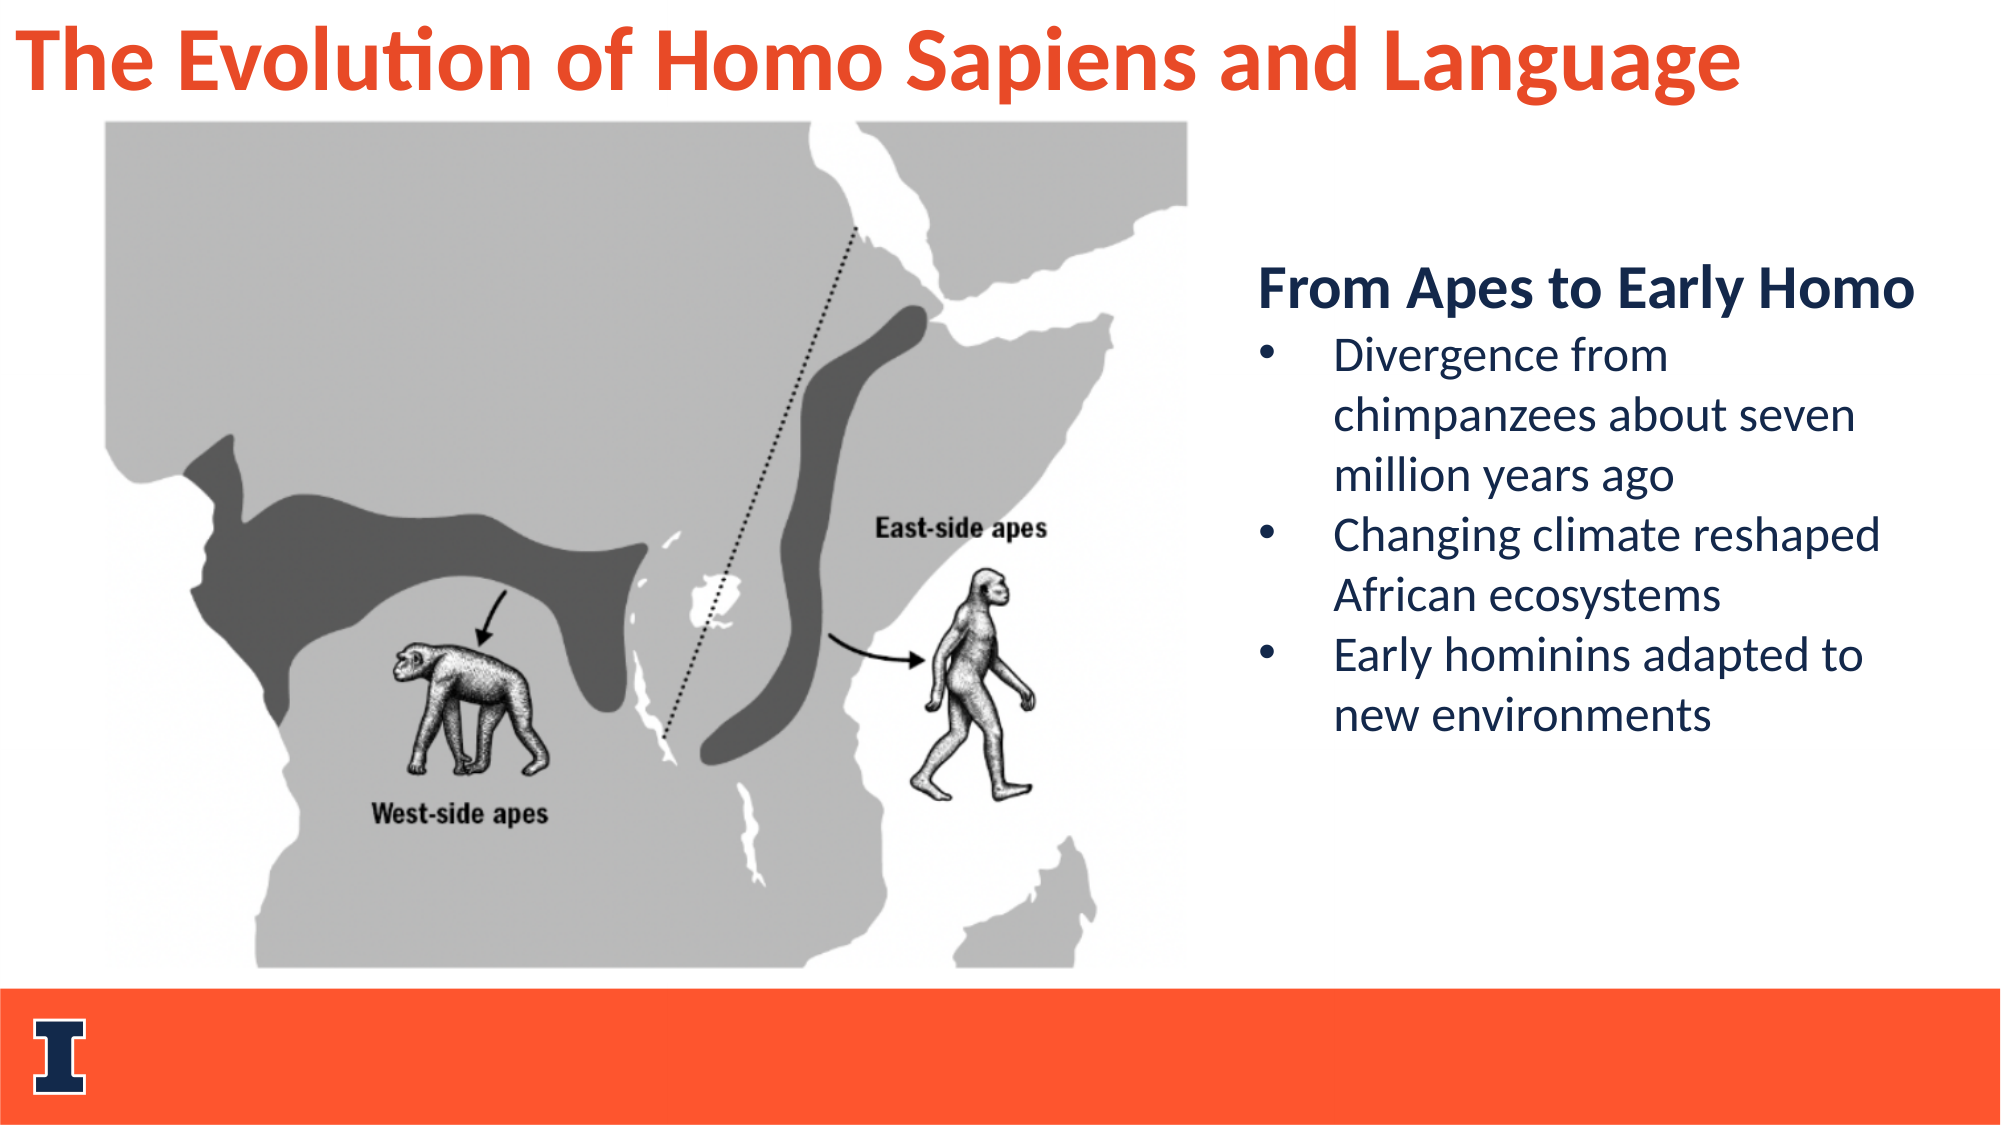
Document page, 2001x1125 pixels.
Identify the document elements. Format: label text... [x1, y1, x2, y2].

text_box From Apes to Early Homo Divergence from chimpanzees about seven million years ago Changing climate reshaped African ecosystems Early hominins adapted to new environments [1243, 239, 1954, 749]
text_box The Evolution of Homo Sapiens and Language [0, 0, 1884, 121]
picture [0, 0, 2001, 1125]
